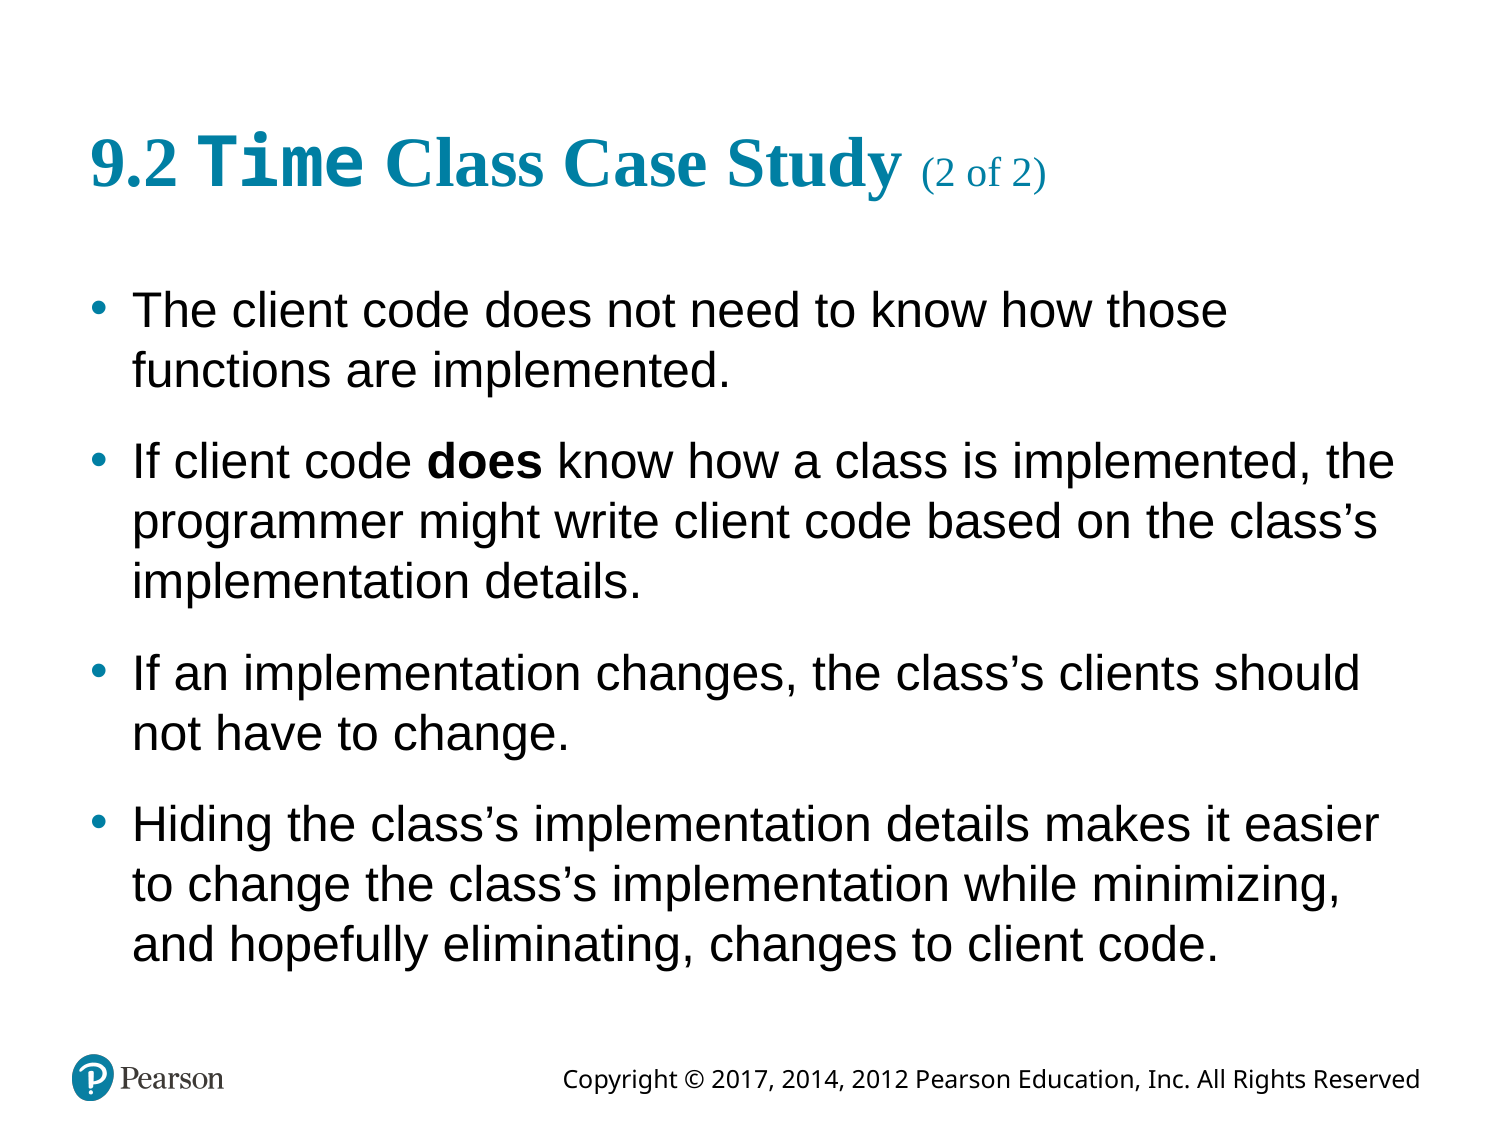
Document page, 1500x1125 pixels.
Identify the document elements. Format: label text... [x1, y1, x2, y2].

picture [80, 1063, 106, 1088]
title 9.2 Time Class Case Study (2 of 2) [75, 35, 1425, 216]
picture [72, 1054, 88, 1070]
list The client code does not need to know how those functions are implemented. If client code does know how a class is implemented, the programmer might write client code based on the class’s implementation details. If an implementation changes, the class’s clients should not have to change. Hiding the class’s implementation details makes it easier to change the class’s implementation while minimizing, and hopefully eliminating, changes to client code. [75, 262, 1425, 1005]
picture [98, 1054, 224, 1101]
picture [72, 1087, 83, 1101]
